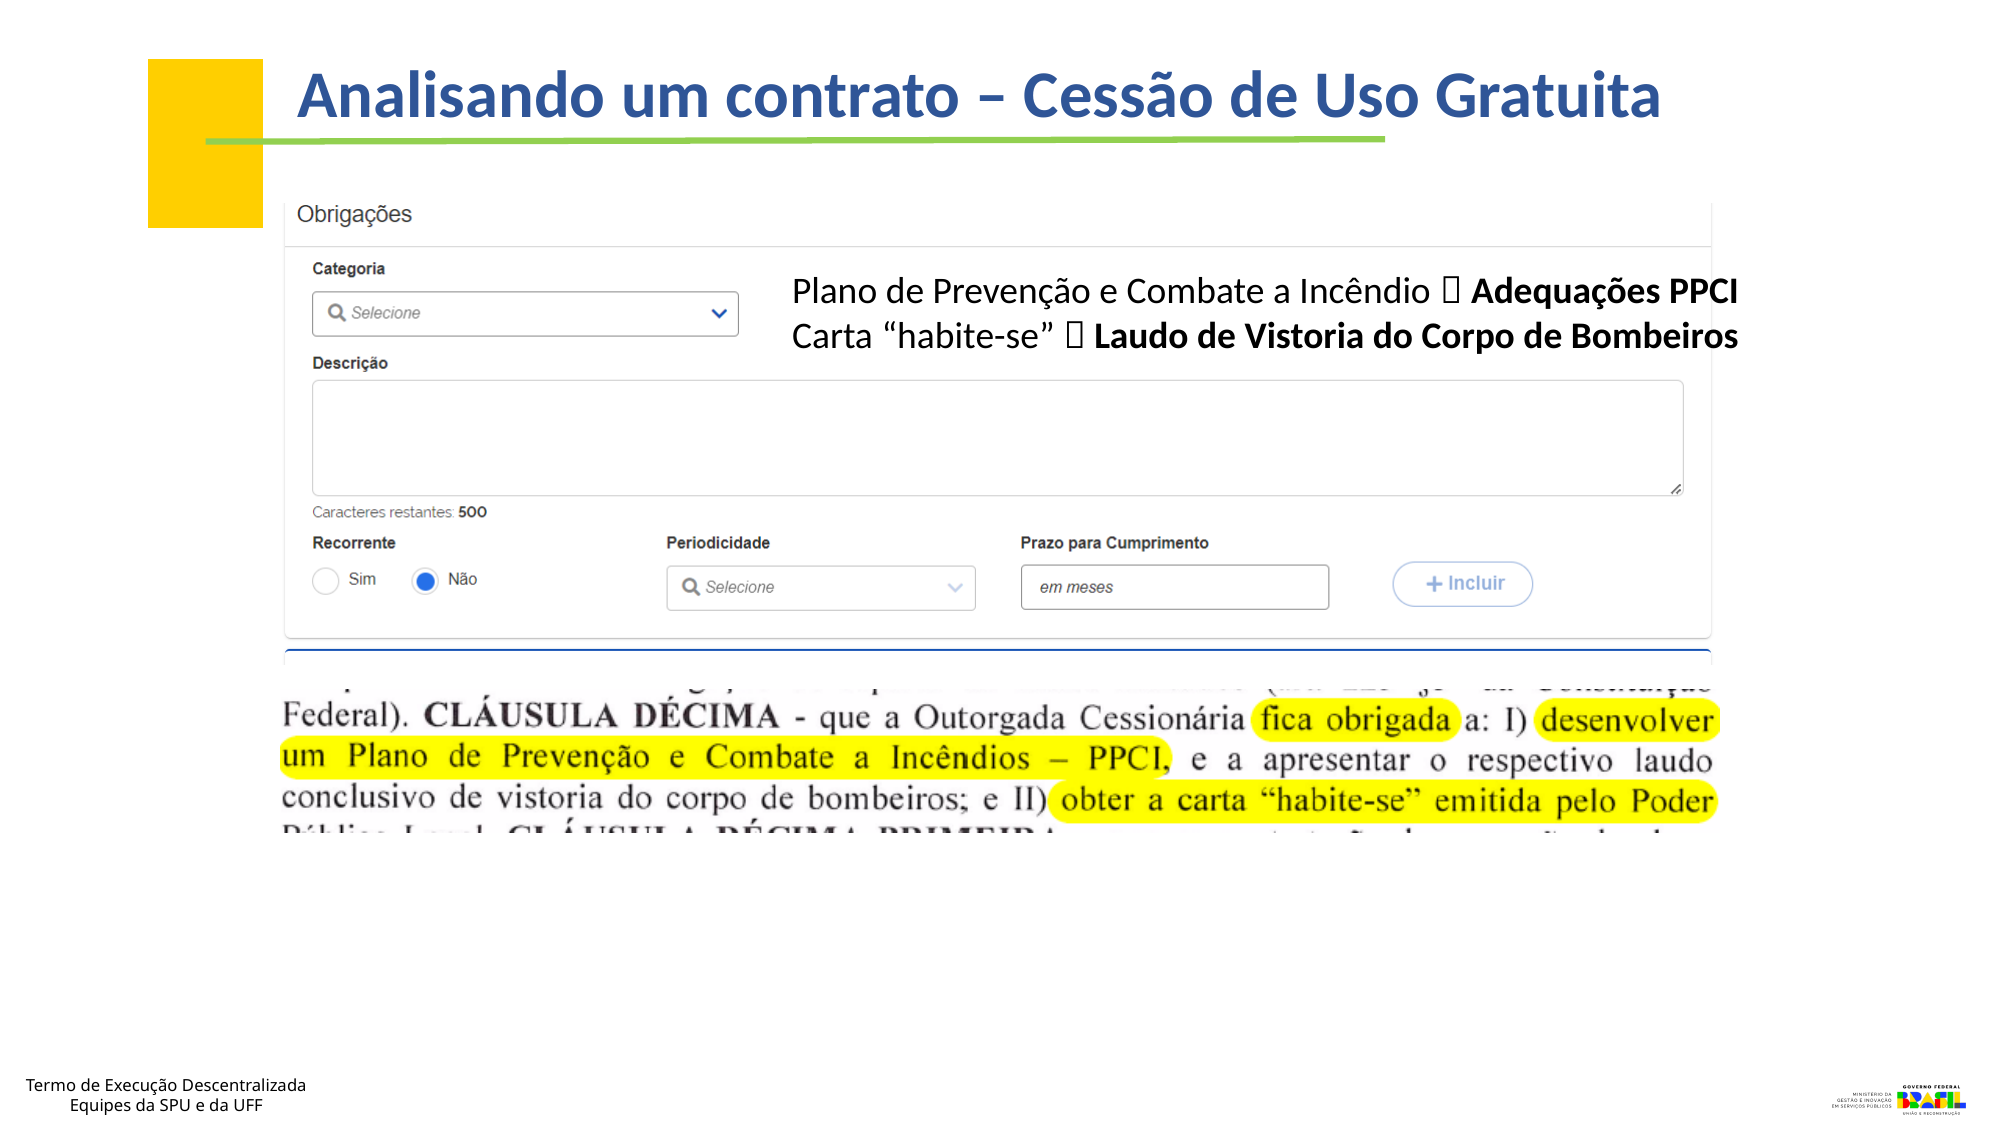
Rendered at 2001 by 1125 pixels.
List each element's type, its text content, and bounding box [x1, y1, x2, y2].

text_box Termo de Execução Descentralizada Equipes da SPU e da UFF [0, 1067, 345, 1123]
picture [1827, 1079, 1977, 1119]
picture [280, 202, 1720, 665]
text_box Analisando um contrato – Cessão de Uso Gratuita [190, 43, 1771, 138]
text_box Plano de Prevenção e Combate a Incêndio  Adequações PPCI Carta “habite-se”  Laudo de Vistoria do Corpo de Bombeiros [1720, 259, 1828, 364]
picture [280, 689, 1720, 834]
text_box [147, 59, 264, 229]
